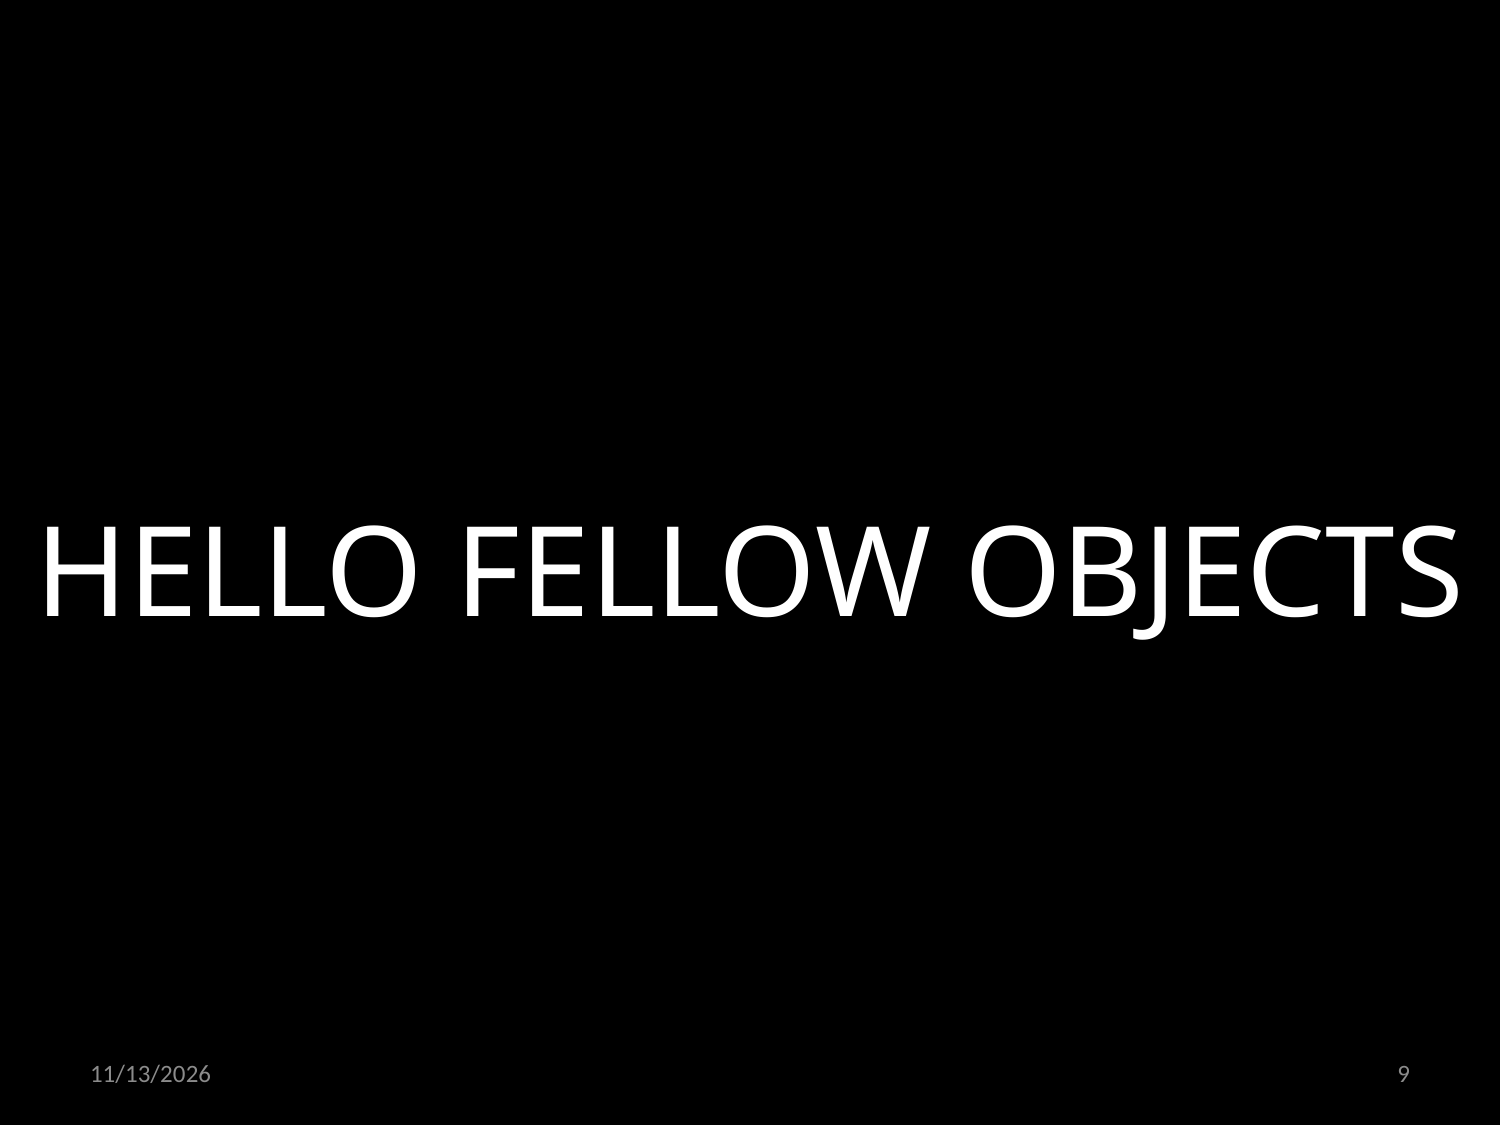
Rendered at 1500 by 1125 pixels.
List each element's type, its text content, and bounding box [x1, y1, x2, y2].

slide_number 9 [1074, 1042, 1425, 1103]
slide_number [75, 1042, 425, 1103]
list HELLO FELLOW OBJECTS [0, 484, 1500, 586]
